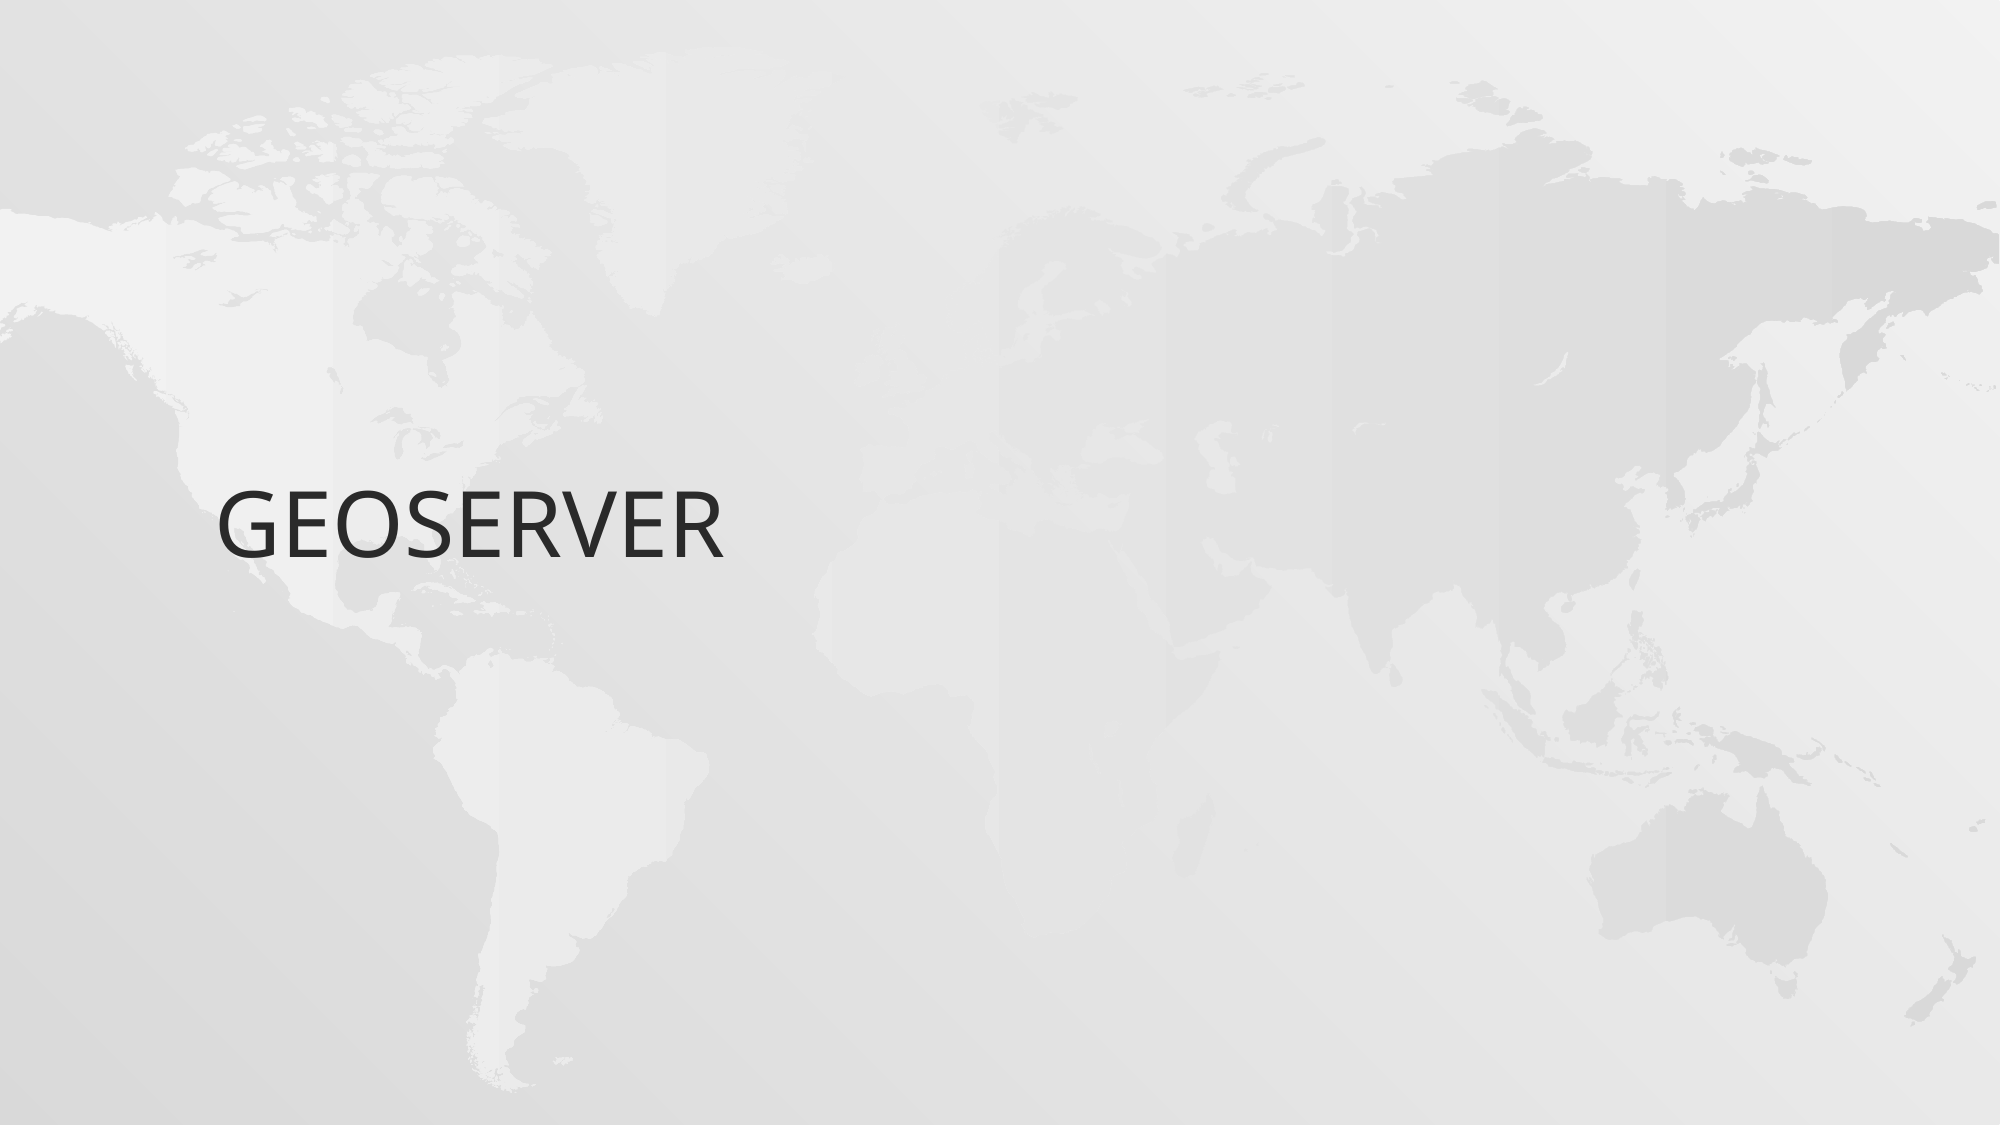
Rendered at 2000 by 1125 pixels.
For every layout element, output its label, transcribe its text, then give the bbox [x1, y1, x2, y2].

title GeoSERVER [199, 395, 1800, 696]
